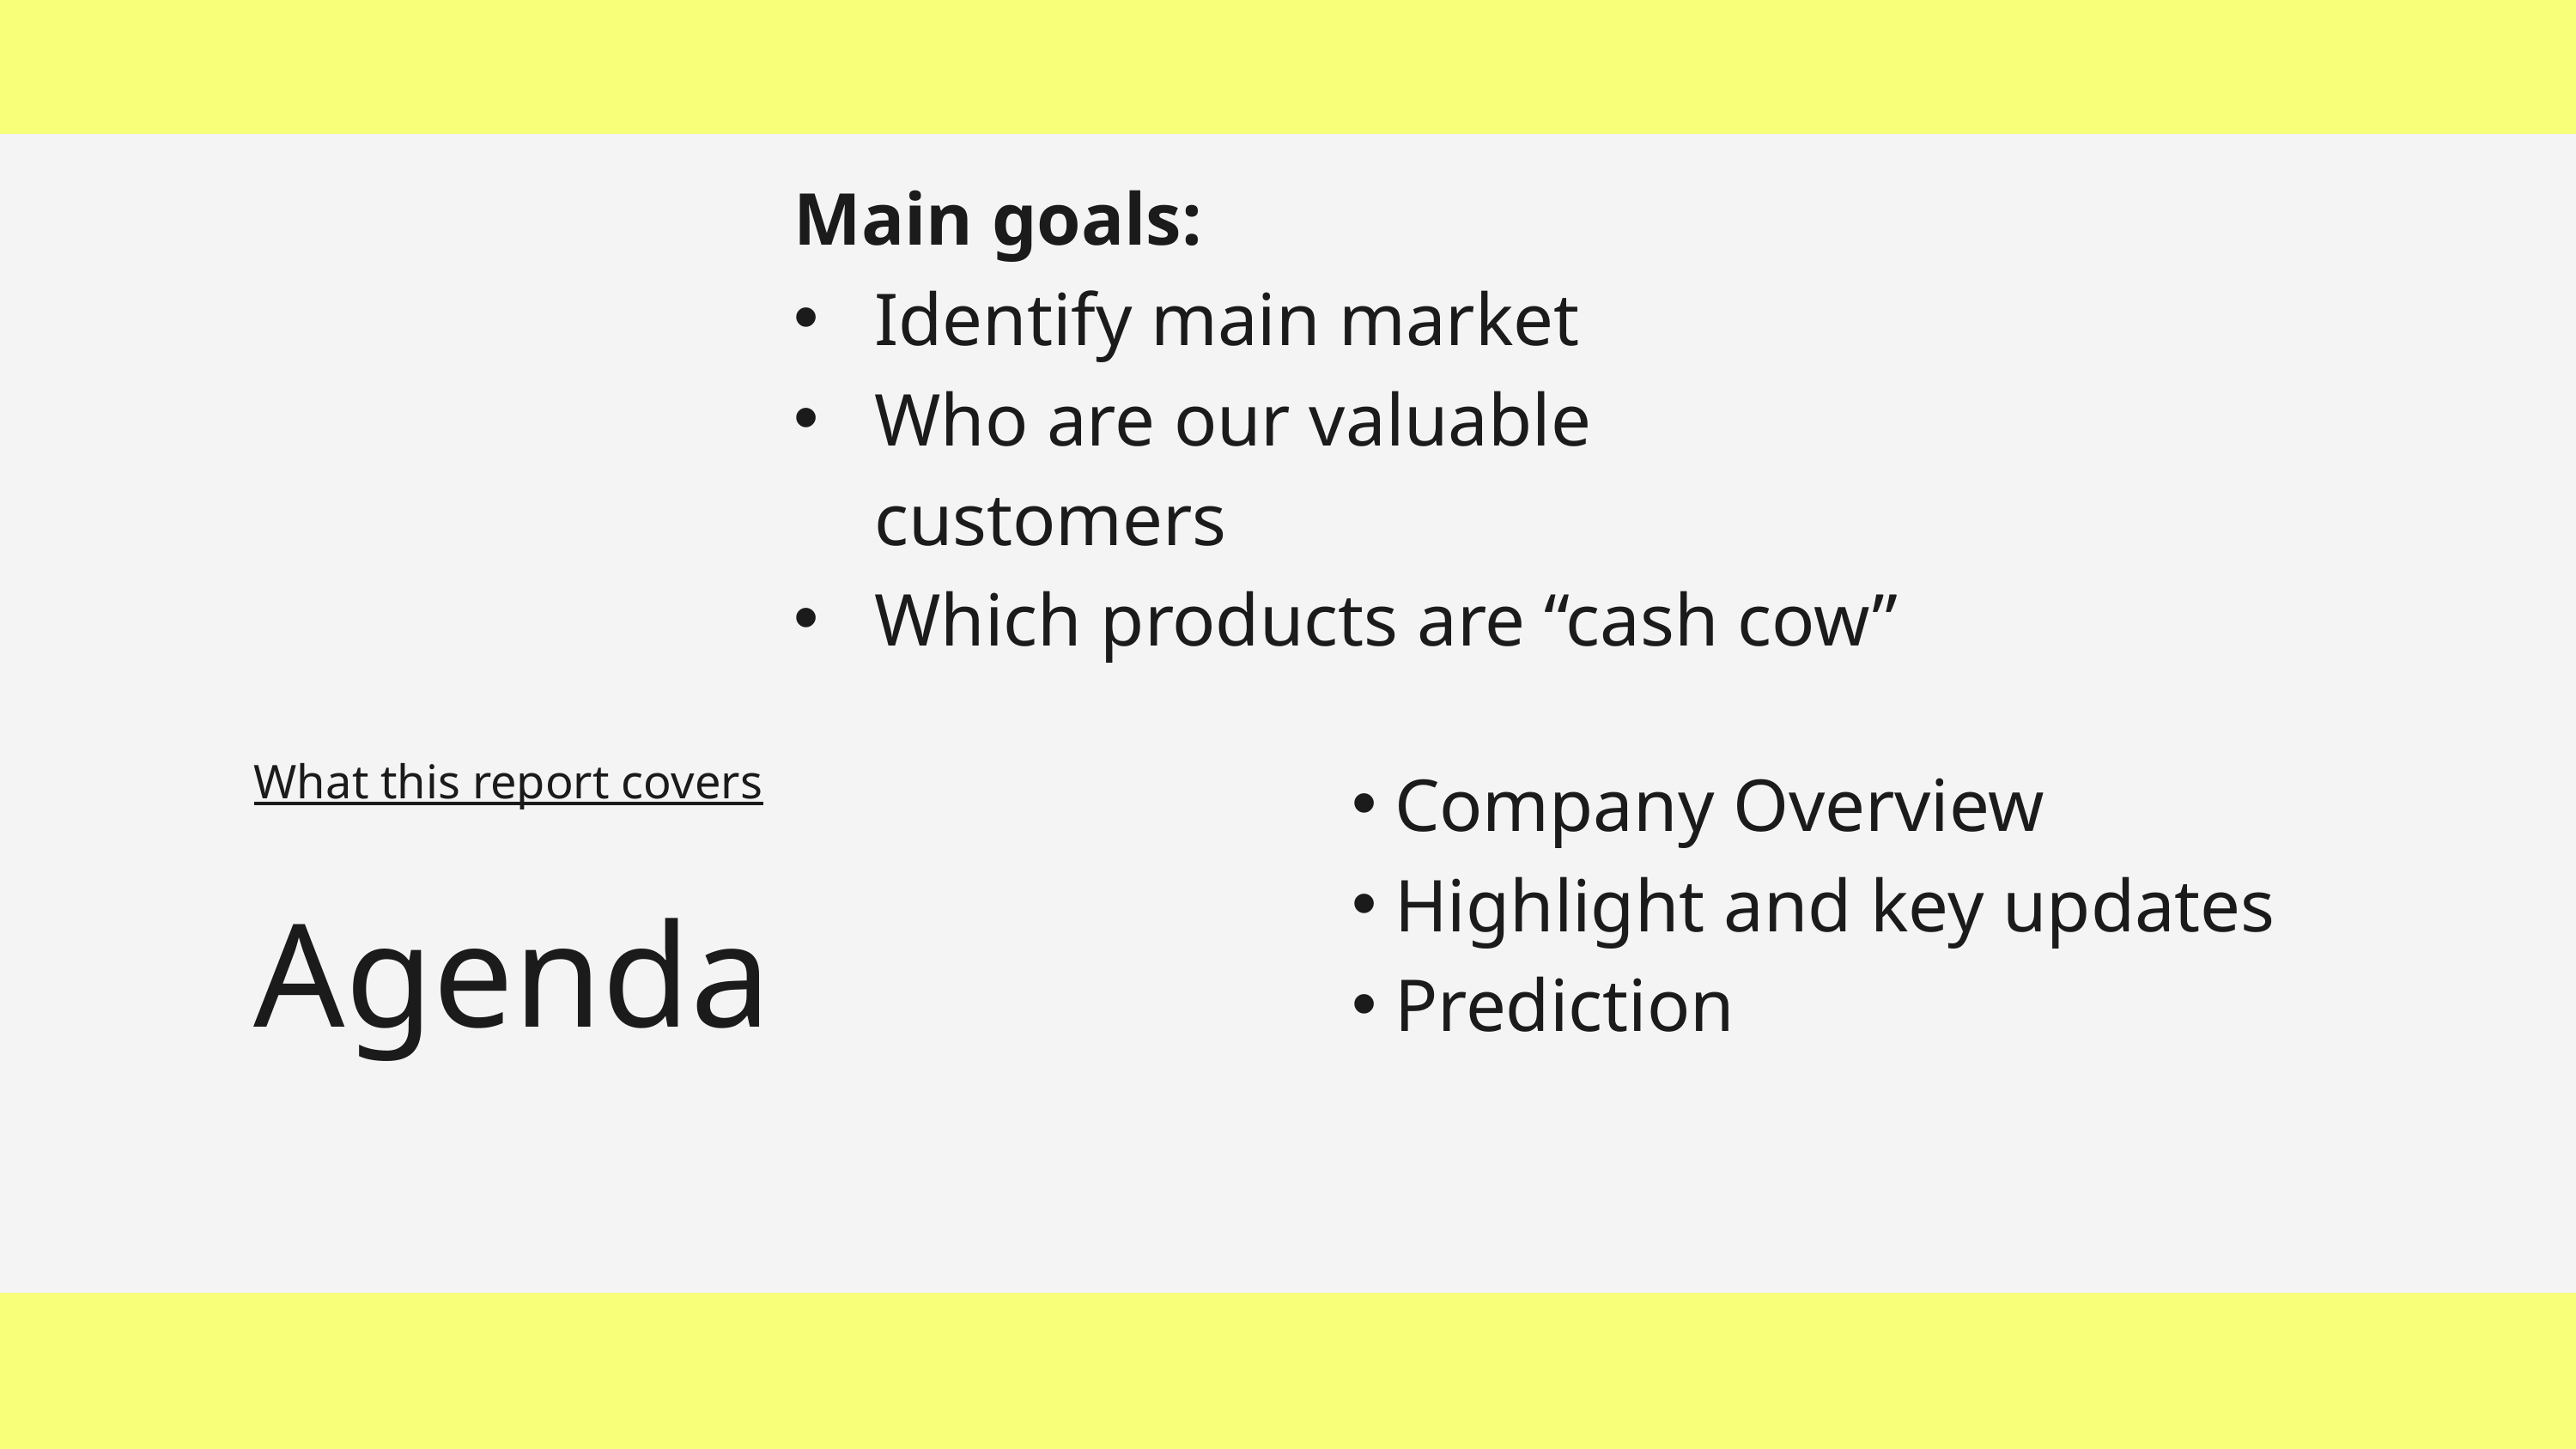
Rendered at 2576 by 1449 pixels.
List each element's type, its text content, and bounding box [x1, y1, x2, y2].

text_box Main goals: Identify main market Who are our valuable customers Which products are “cash cow” [751, 159, 1943, 661]
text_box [253, 749, 1153, 1058]
text_box Company Overview Highlight and key updates Prediction [1309, 745, 2323, 1046]
text_box [0, 134, 2576, 1294]
